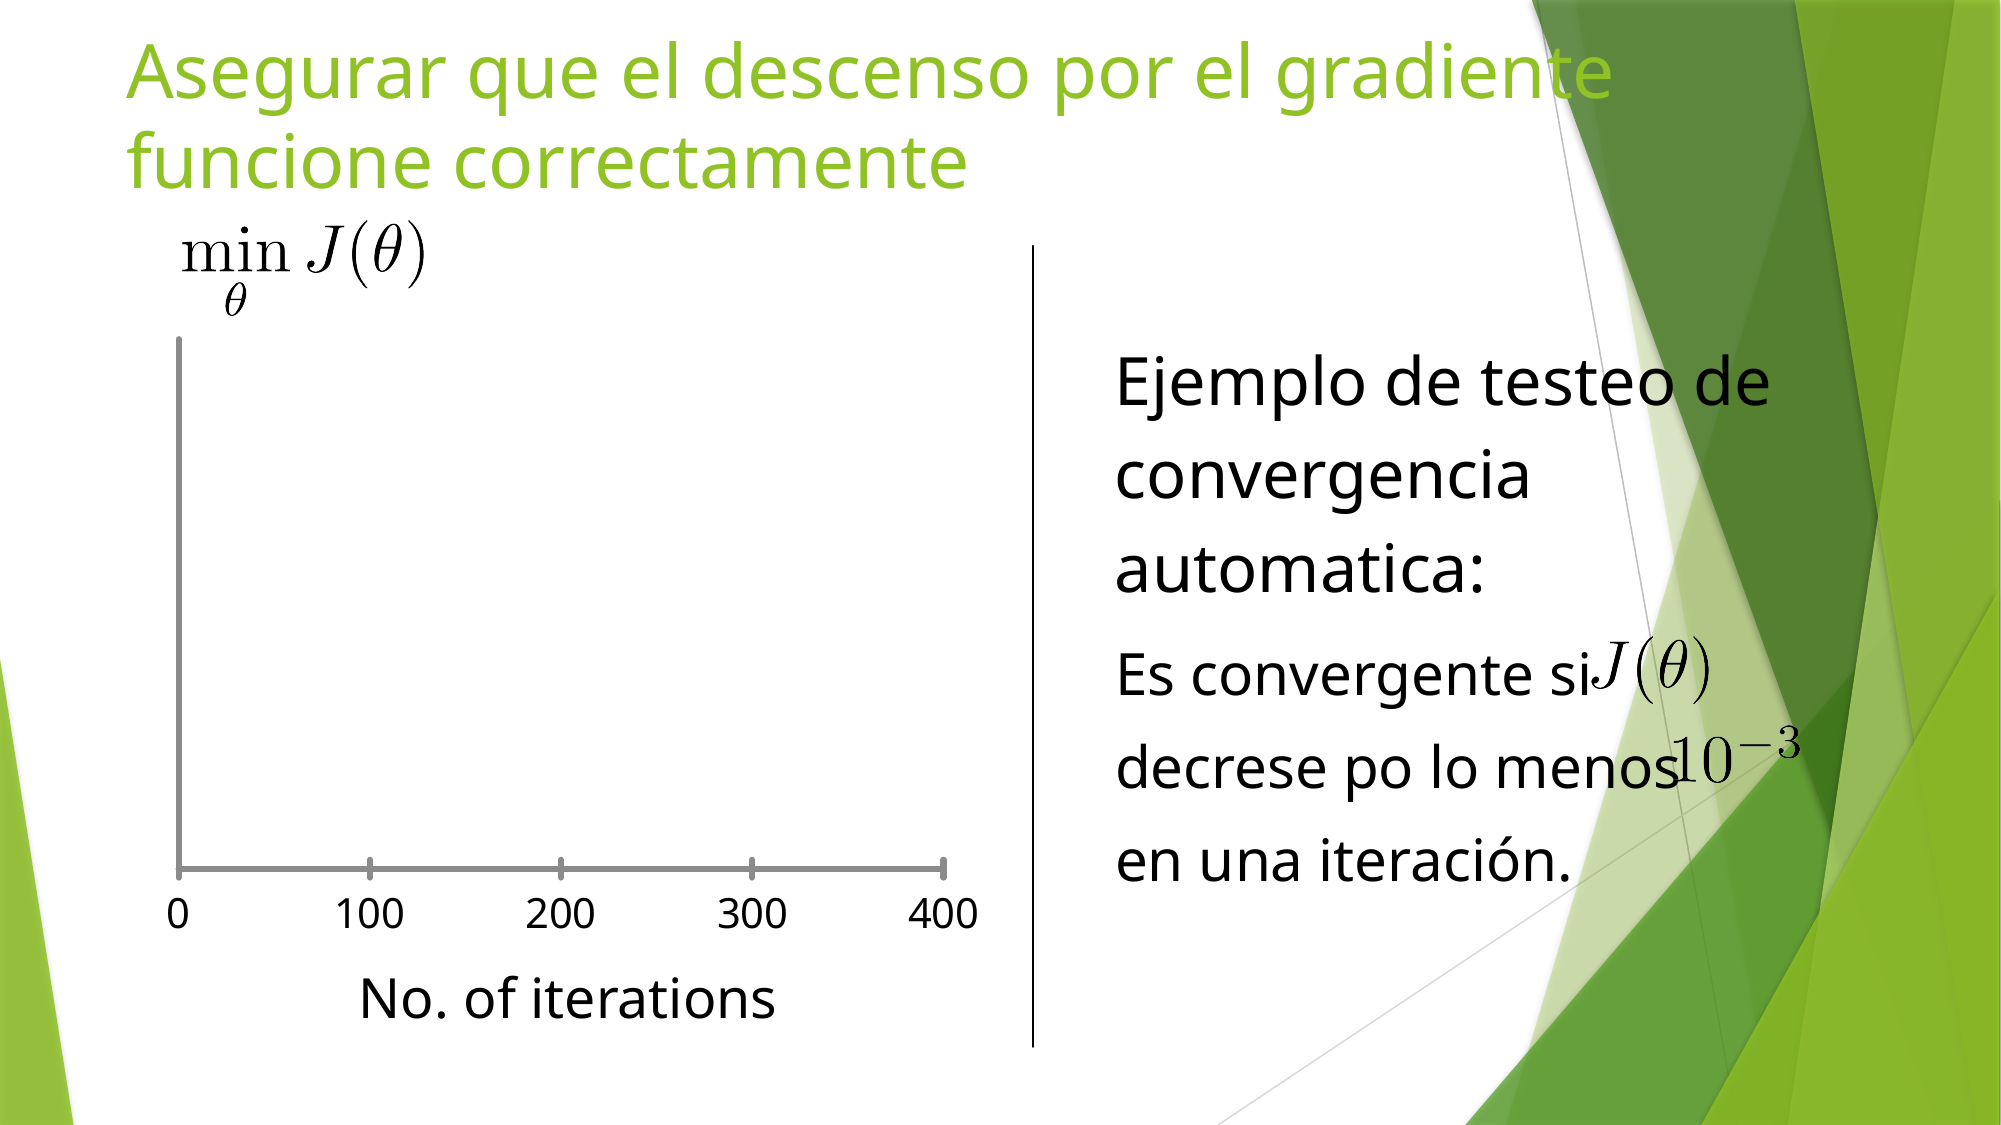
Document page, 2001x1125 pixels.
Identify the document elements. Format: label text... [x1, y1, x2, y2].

text_box Ejemplo de testeo de convergencia automatica: [1099, 318, 1871, 613]
picture [181, 220, 425, 316]
text_box No. of iterations [183, 963, 954, 1038]
picture [1591, 635, 1710, 704]
picture [1672, 725, 1800, 784]
title Asegurar que el descenso por el gradiente funcione correctamente [111, 15, 1767, 239]
text_box Es convergente si decrese po lo menos en una iteración. [1100, 613, 1767, 901]
chart [149, 326, 997, 955]
